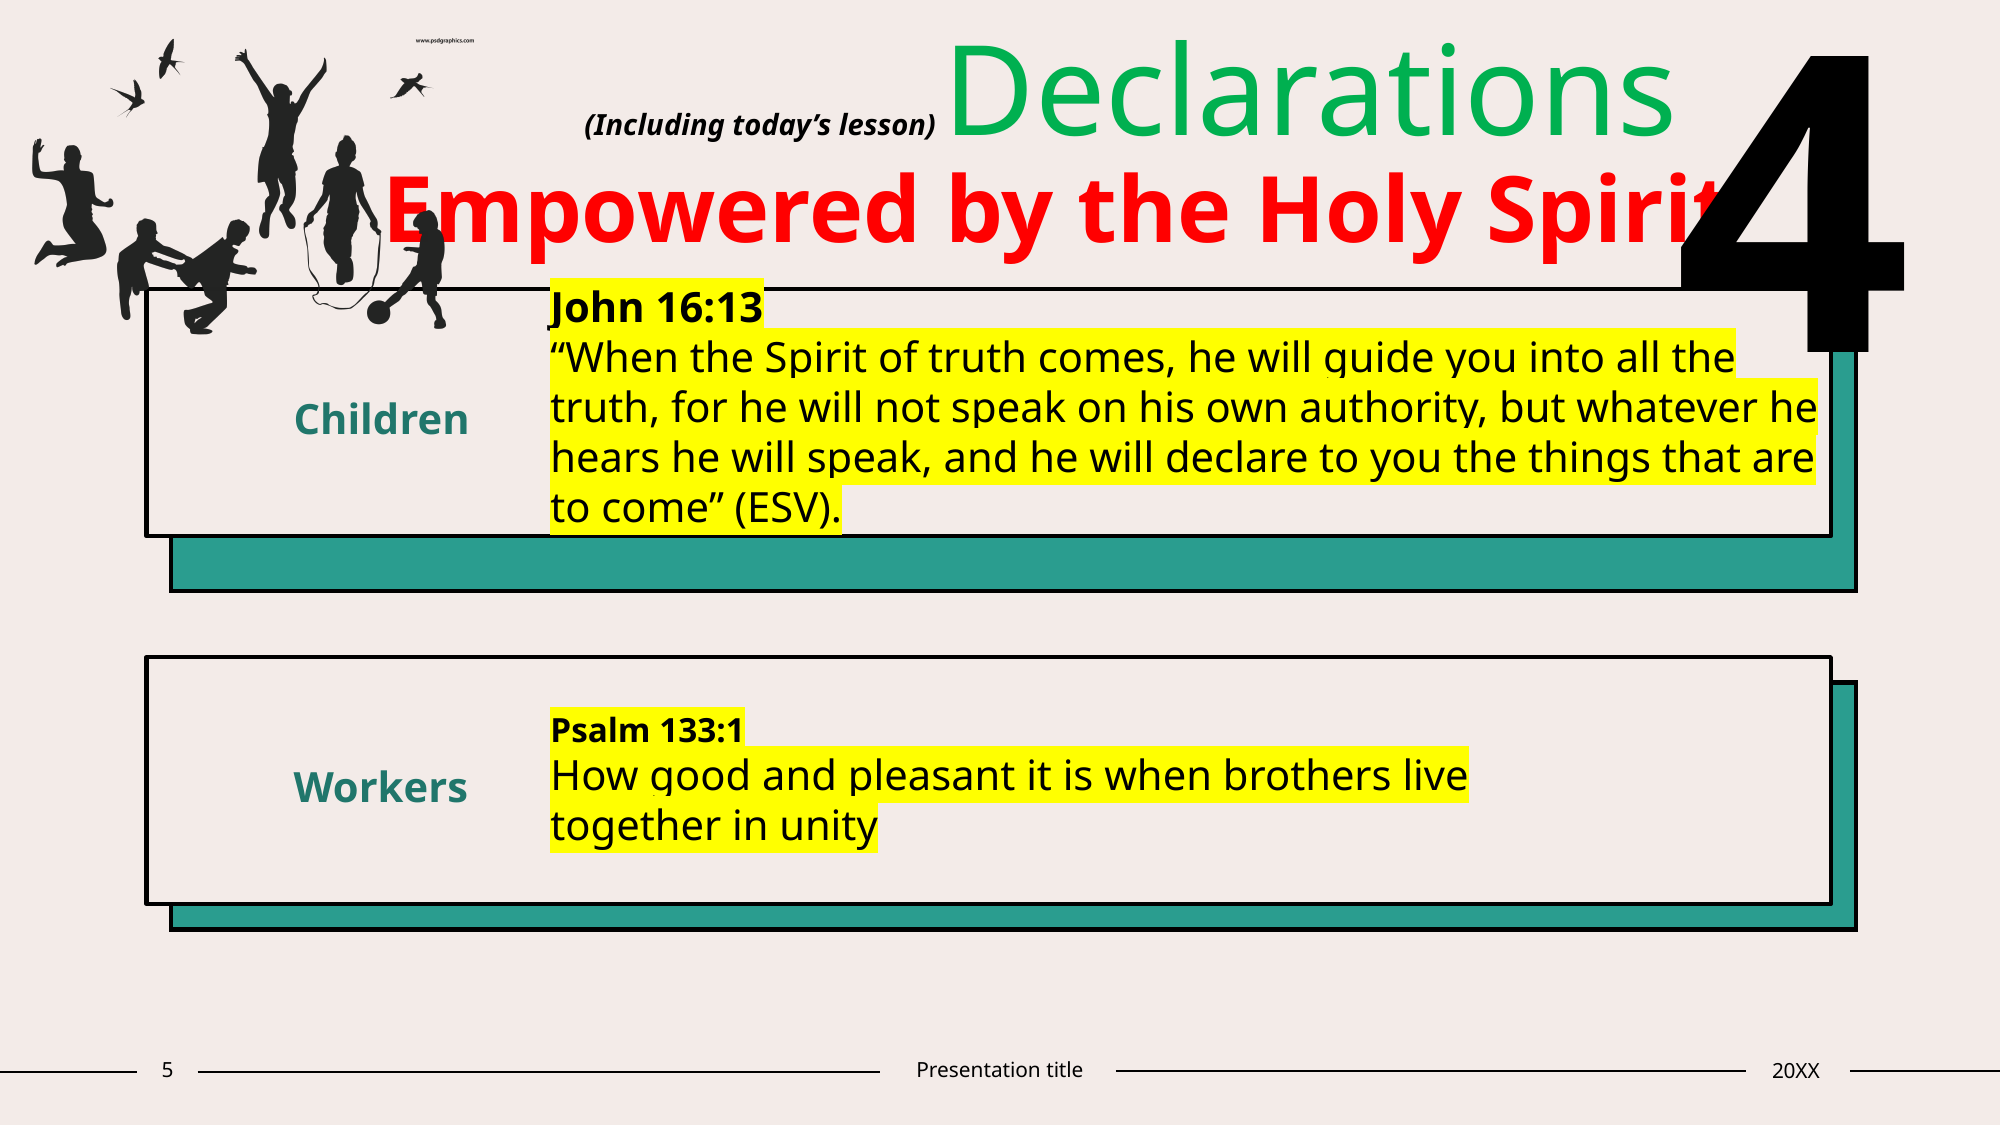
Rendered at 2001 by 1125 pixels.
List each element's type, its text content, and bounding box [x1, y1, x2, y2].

picture [0, 36, 478, 355]
list Psalm 133:1 How good and pleasant it is when brothers live together in unity [535, 668, 1814, 890]
list Workers [144, 655, 1833, 906]
text_box 4 [1659, 0, 1921, 443]
slide_number 20XX [1743, 1050, 1849, 1091]
list Children​ [144, 287, 535, 538]
text_box Empowered by the Holy Spirit [478, 143, 1659, 276]
list John 16:13 “When the Spirit of truth comes, he will guide you into all the truth, for he will not speak on his own authority, but whatever he hears he will speak, and he will declare to you the things that are to come” (ESV). [535, 264, 1854, 548]
slide_number 5 [137, 1050, 198, 1091]
title (Including today’s lesson) Declarations [67, 3, 1659, 143]
footer Presentation title [879, 1050, 1120, 1091]
